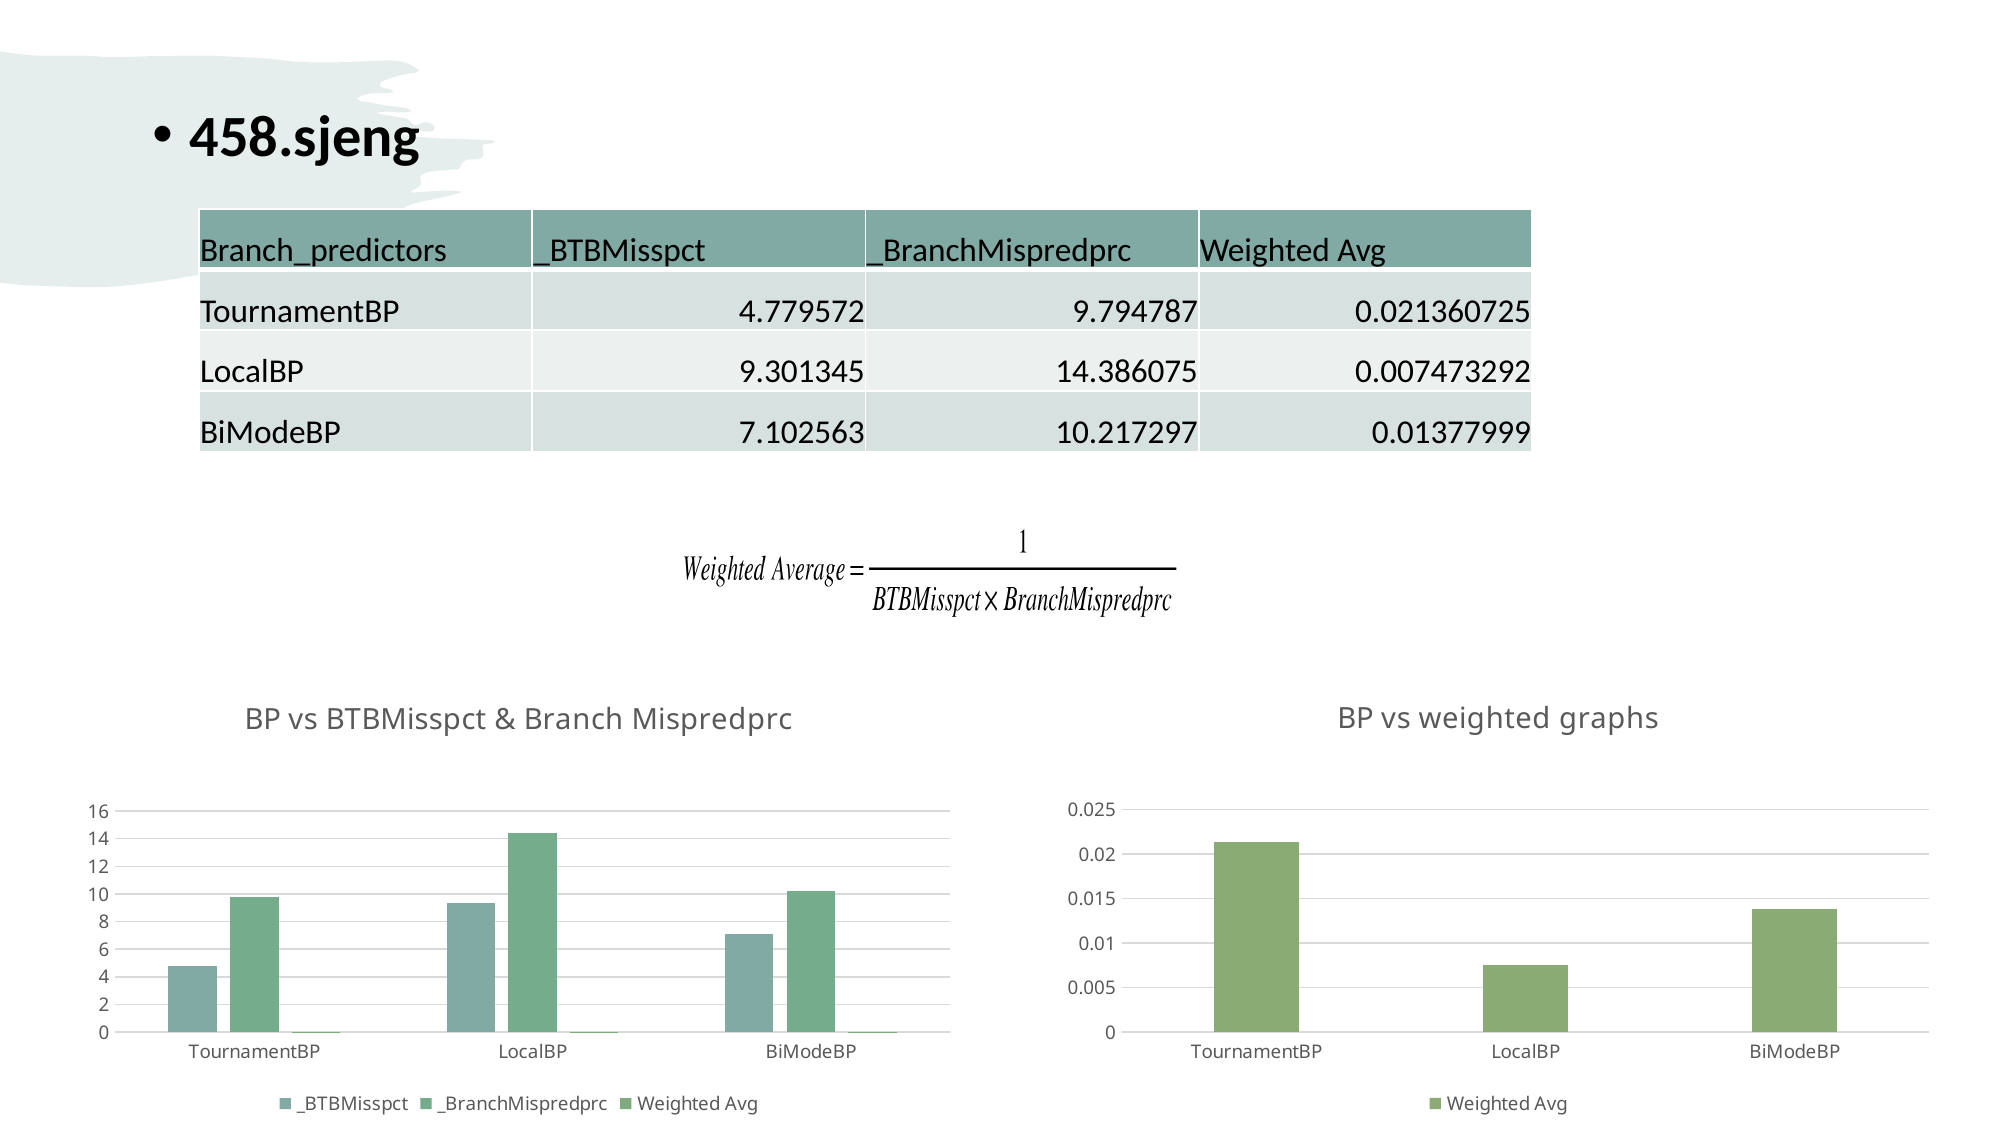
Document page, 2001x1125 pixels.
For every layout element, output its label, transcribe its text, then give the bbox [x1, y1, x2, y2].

table_header Branch_predictors [200, 210, 531, 267]
table_cell 14.386075 [866, 331, 1198, 390]
picture [682, 529, 1179, 617]
table_cell 10.217297 [866, 392, 1198, 451]
table_header _BranchMispredprc [866, 210, 1198, 267]
table_header Weighted Avg [1200, 210, 1531, 267]
table_cell 7.102563 [533, 392, 865, 451]
table_cell BiModeBP [200, 392, 531, 451]
table_cell TournamentBP [200, 272, 531, 329]
table_cell 0.007473292 [1200, 331, 1531, 390]
table_cell 9.794787 [866, 272, 1198, 329]
table_cell 0.021360725 [1200, 272, 1531, 329]
list 458.sjeng [137, 90, 1863, 980]
table_cell 0.01377999 [1200, 392, 1531, 451]
table_header _BTBMisspct [533, 210, 865, 267]
chart [69, 672, 968, 1123]
table_cell LocalBP [200, 331, 531, 390]
table_cell 4.779572 [533, 272, 865, 329]
chart [1049, 671, 1948, 1123]
table_cell 9.301345 [533, 331, 865, 390]
